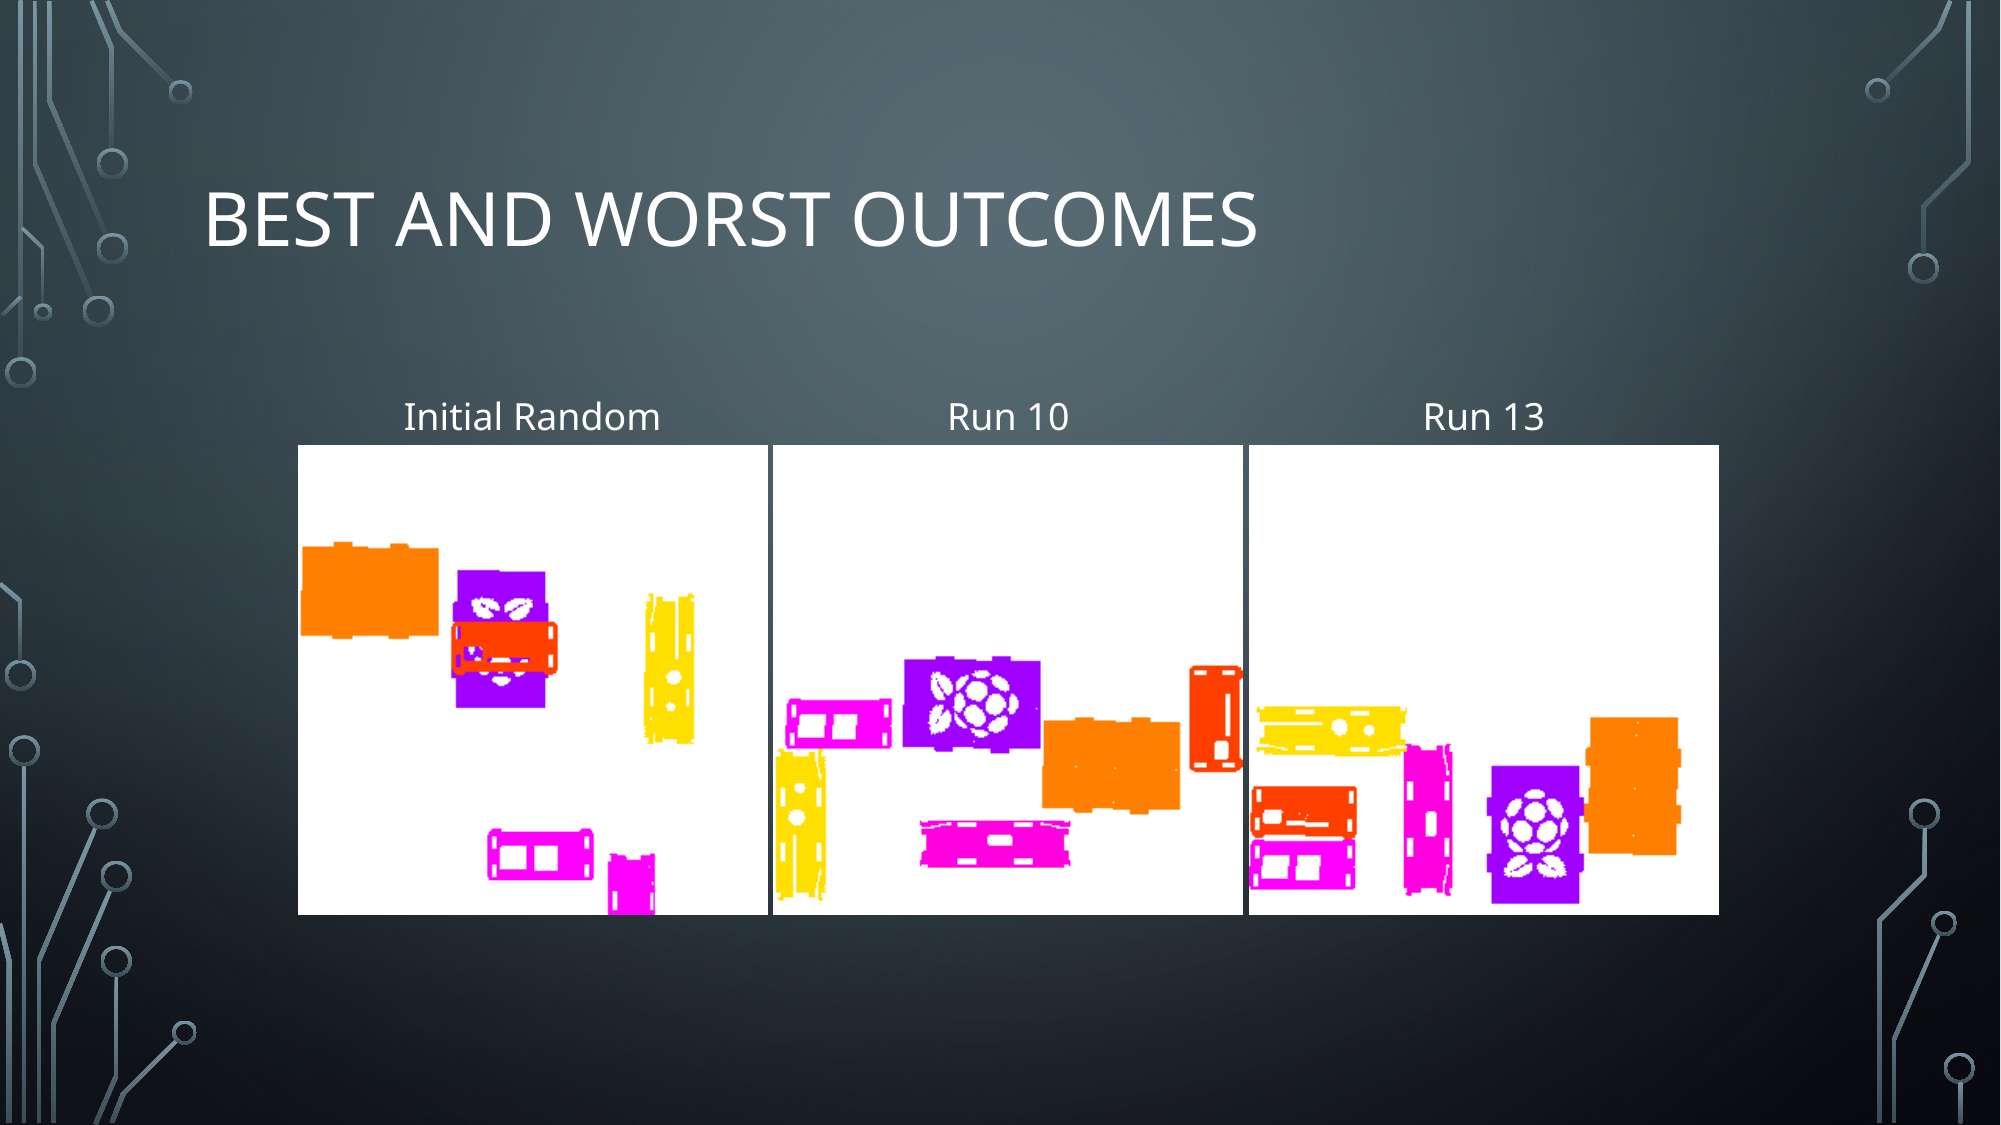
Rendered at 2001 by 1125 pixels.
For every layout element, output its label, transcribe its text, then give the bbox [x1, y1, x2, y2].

picture [297, 445, 768, 915]
text_box Run 13 [1329, 385, 1638, 445]
text_box Initial Random [378, 385, 687, 445]
text_box Run 10 [854, 385, 1163, 445]
title Best and Worst Outcomes [187, 101, 1813, 344]
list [773, 445, 1243, 915]
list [1249, 445, 1719, 915]
